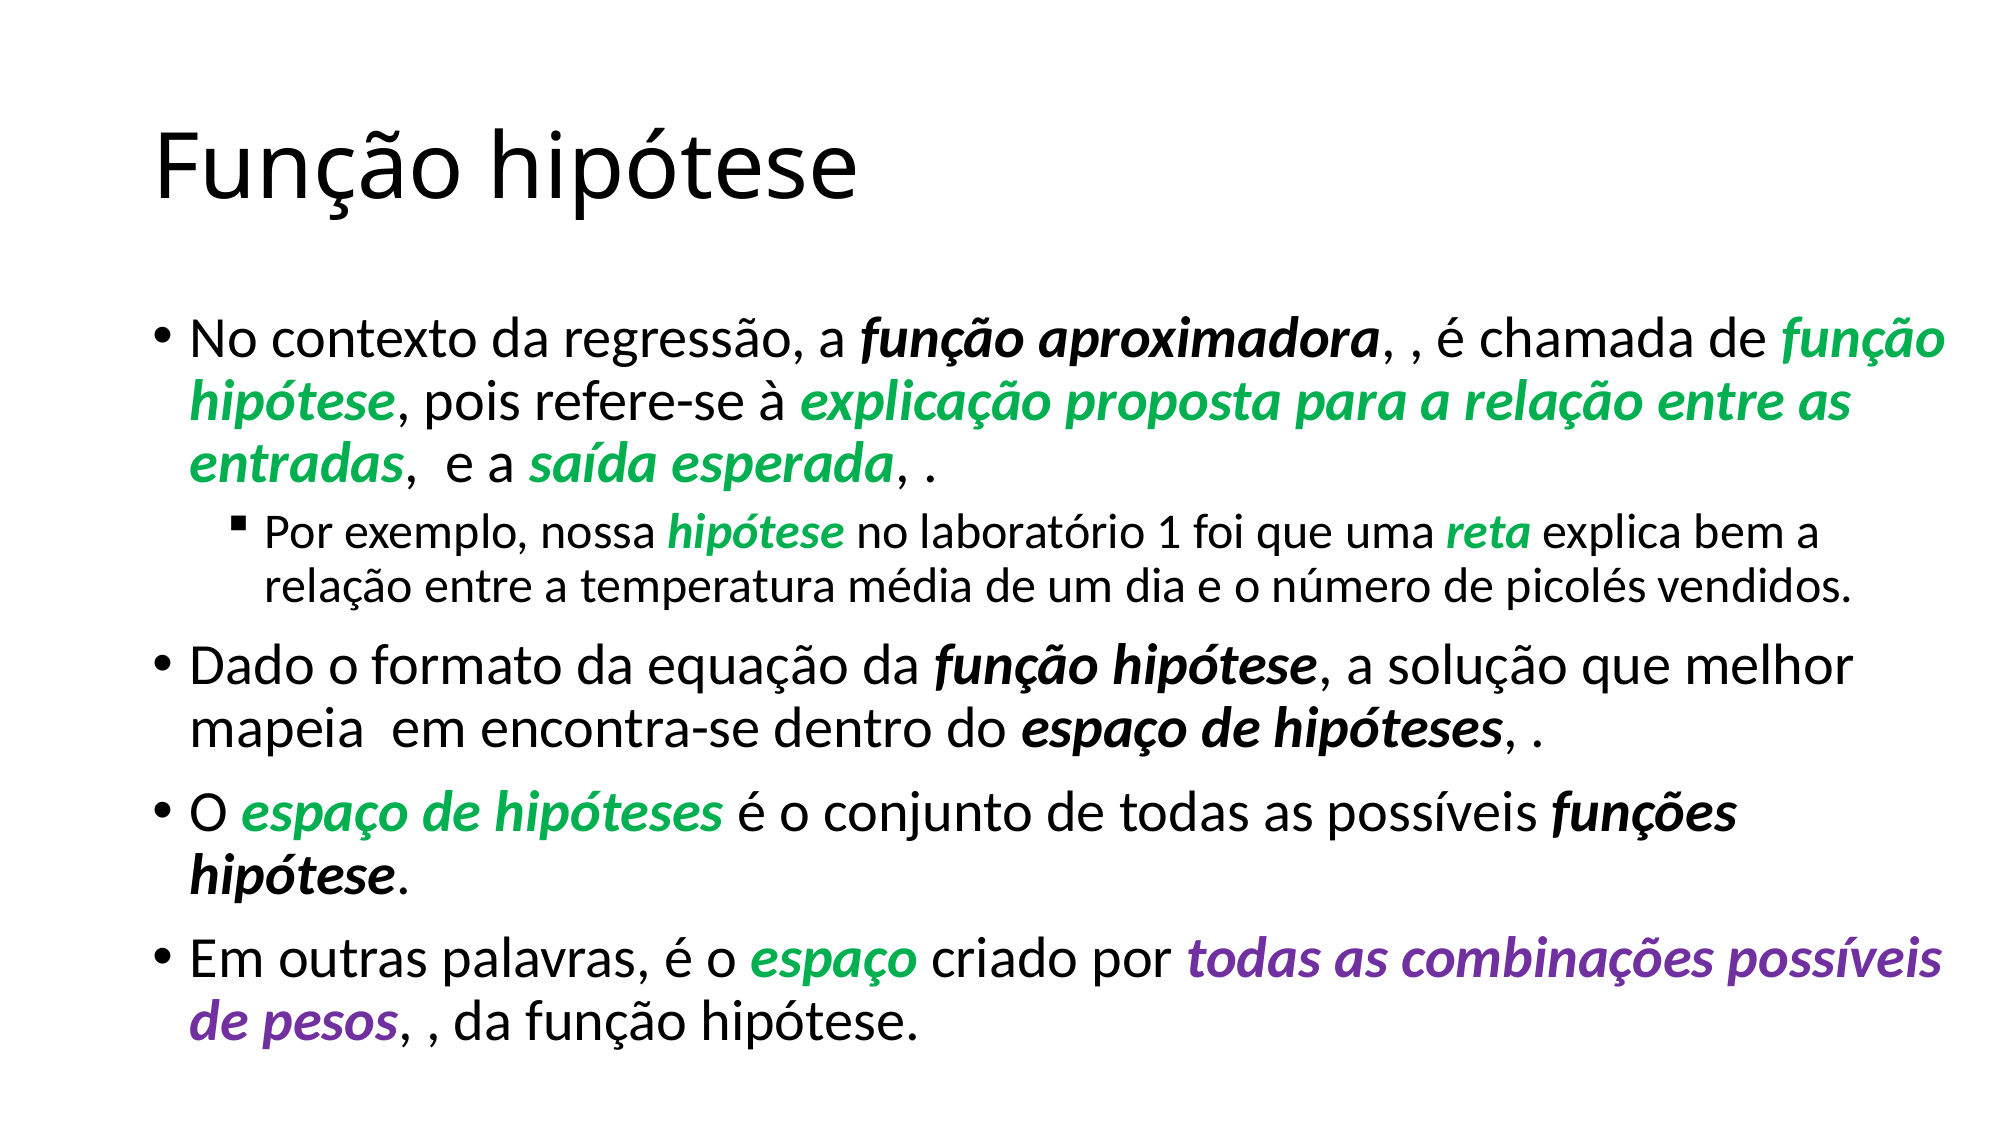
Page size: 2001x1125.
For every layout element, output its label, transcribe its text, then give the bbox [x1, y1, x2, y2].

title Função hipótese [137, 59, 1863, 278]
